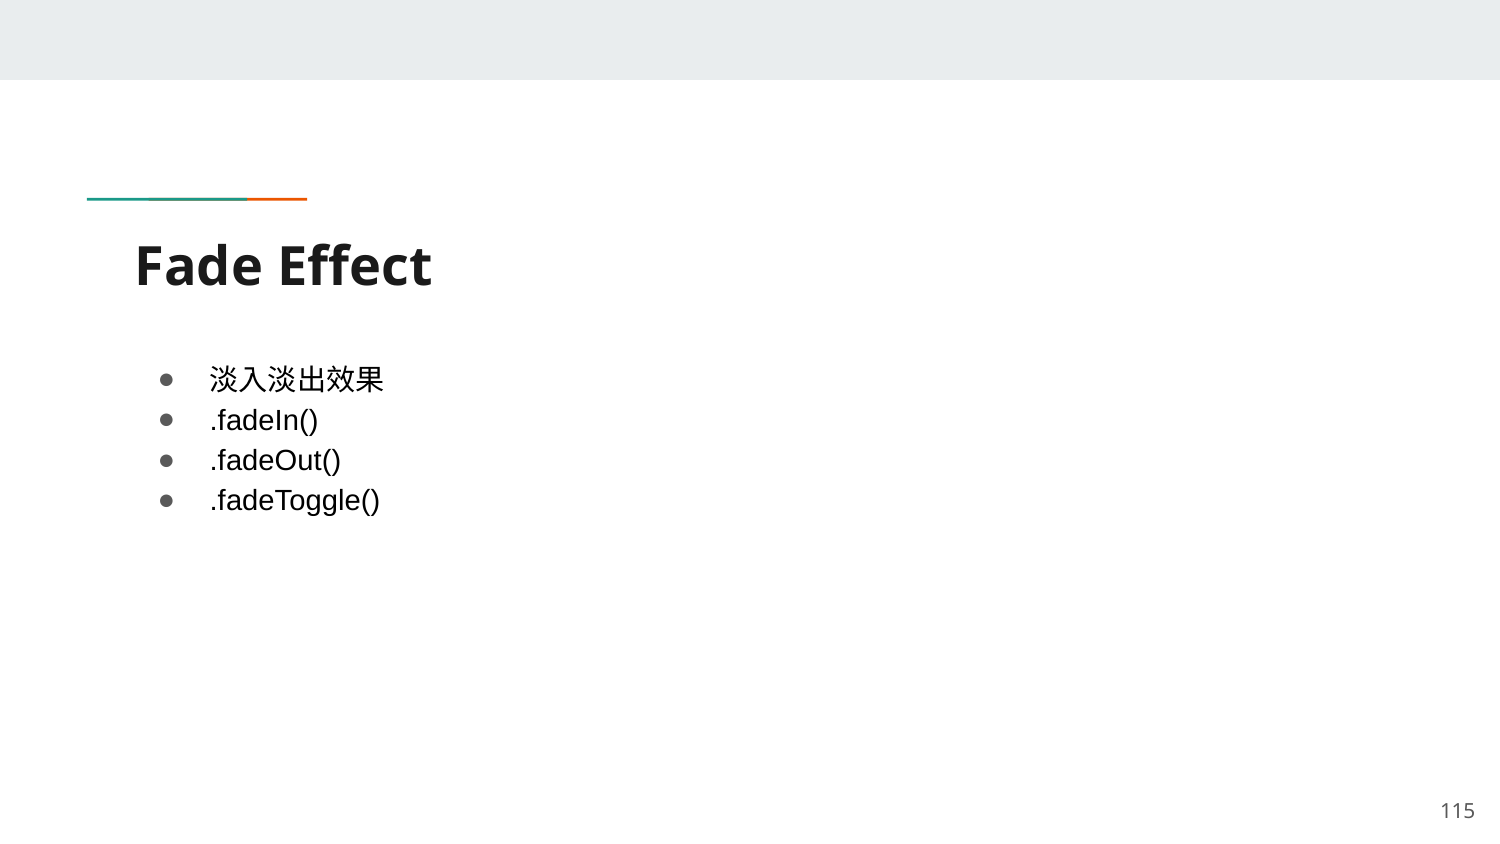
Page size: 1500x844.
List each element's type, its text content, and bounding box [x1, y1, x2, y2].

slide_number ‹#› [1400, 779, 1491, 844]
list 淡入淡出效果 .fadeIn() .fadeOut() .fadeToggle() [119, 341, 1381, 712]
title Fade Effect [119, 216, 1381, 305]
